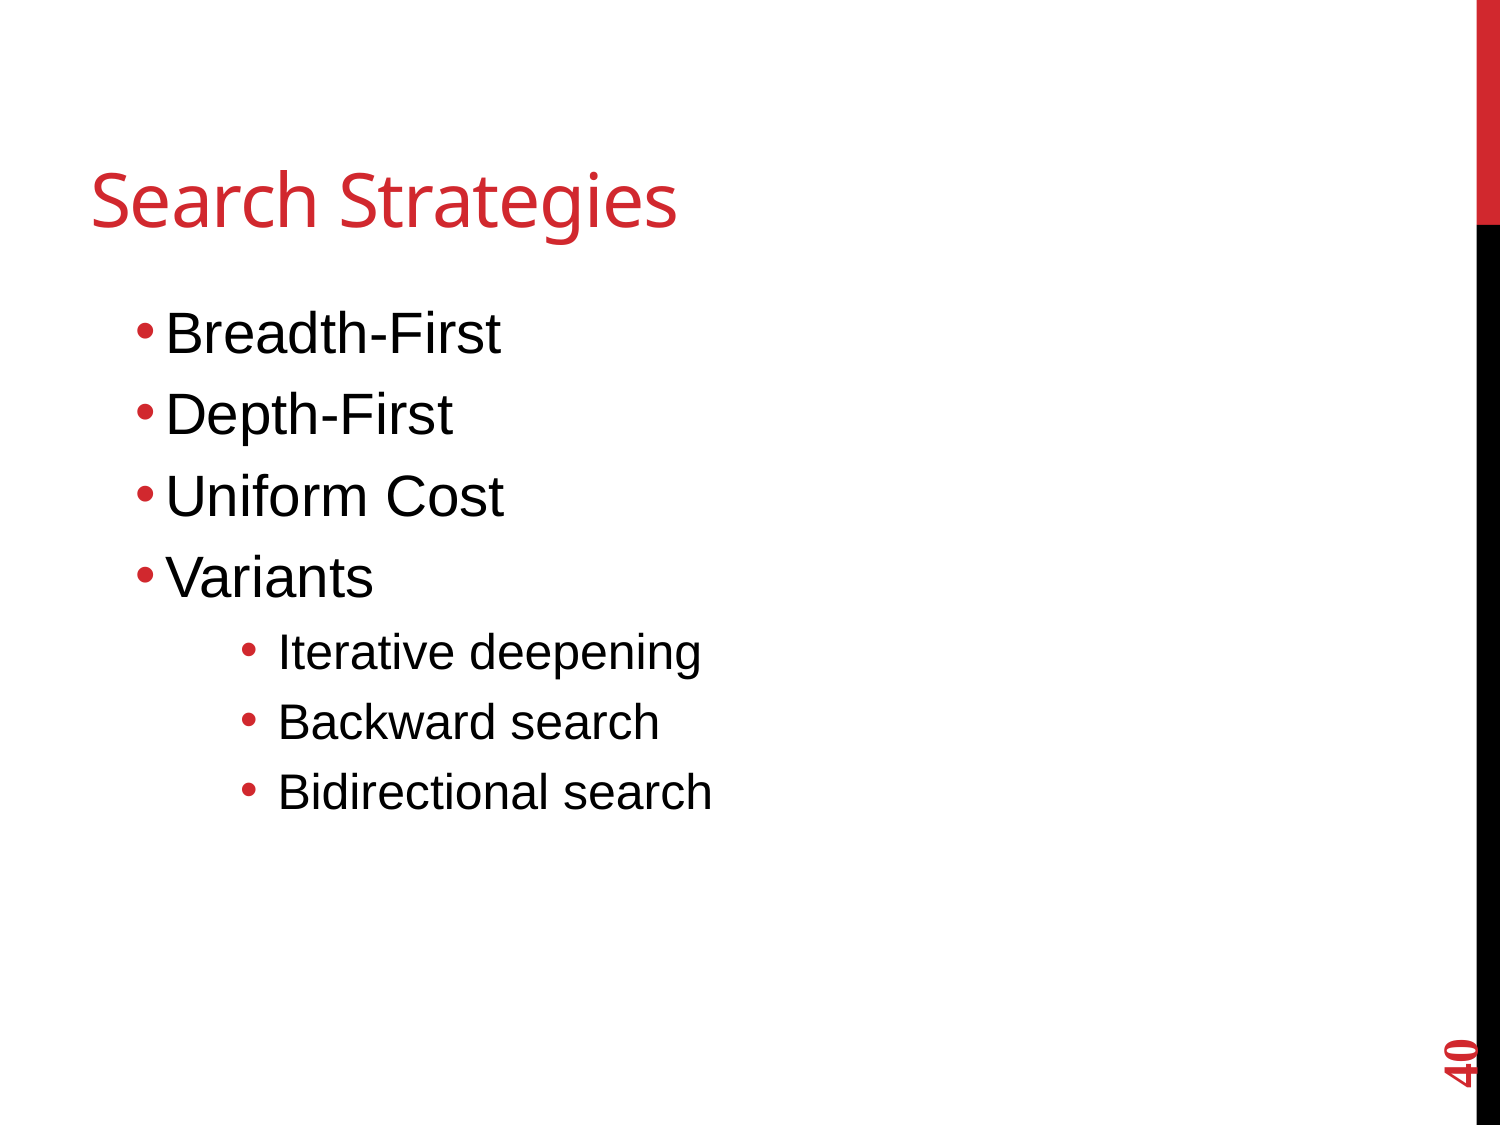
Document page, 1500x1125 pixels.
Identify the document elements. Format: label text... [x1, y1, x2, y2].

slide_number 40 [1427, 887, 1488, 1104]
title Search Strategies [75, 25, 1025, 250]
list Breadth-First Depth-First Uniform Cost Variants Iterative deepening Backward search Bidirectional search [75, 287, 1325, 1005]
